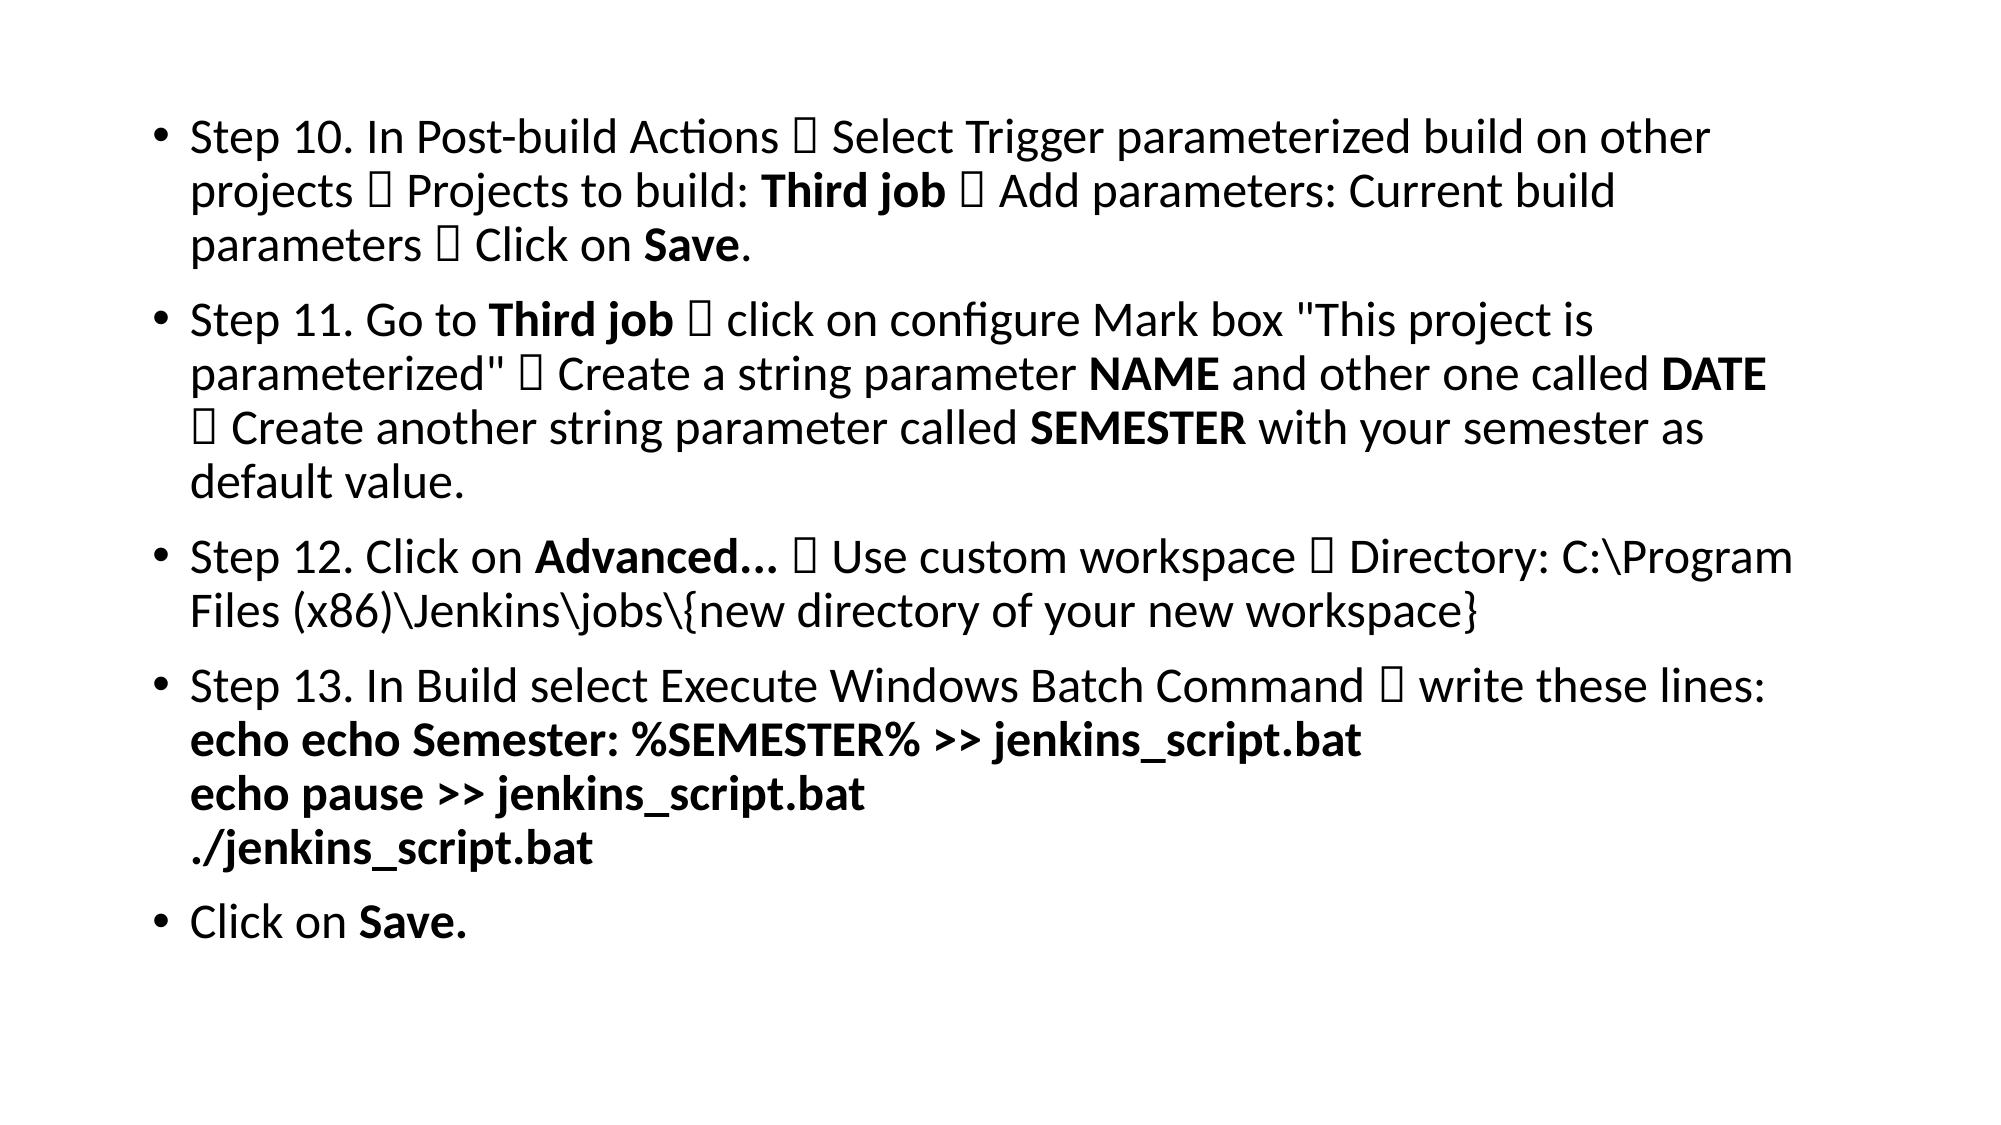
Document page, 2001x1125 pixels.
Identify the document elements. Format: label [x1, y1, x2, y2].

text_box [137, 103, 1863, 1103]
